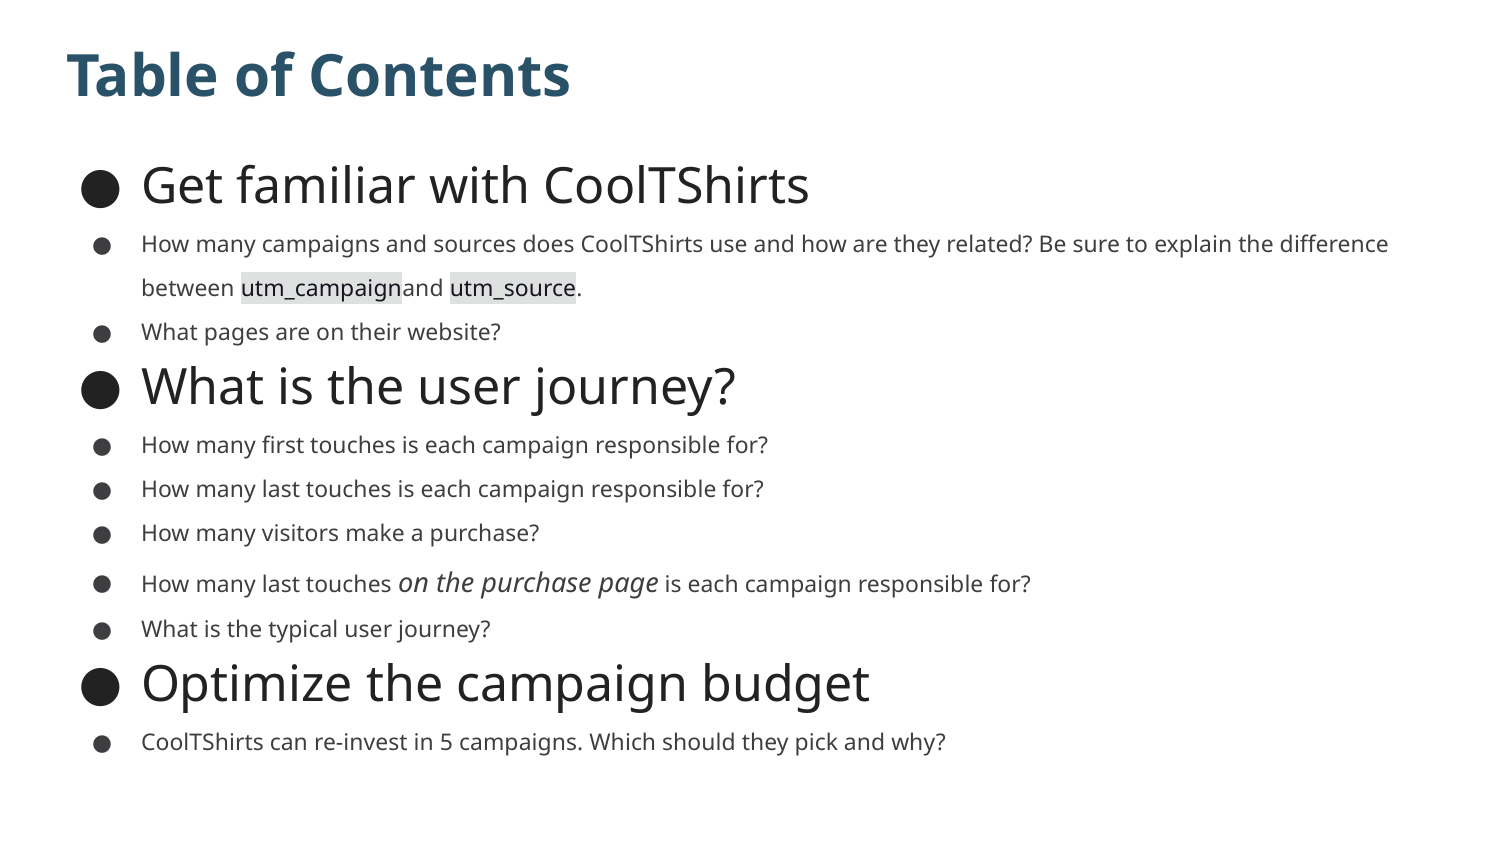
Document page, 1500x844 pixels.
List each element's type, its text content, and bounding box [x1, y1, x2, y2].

title Table of Contents [51, 23, 1449, 117]
text_box Get familiar with CoolTShirts How many campaigns and sources does CoolTShirts use and how are they related? Be sure to explain the difference between utm_campaignand utm_source. What pages are on their website? What is the user journey? How many first touches is each campaign responsible for? How many last touches is each campaign responsible for? How many visitors make a purchase? How many last touches on the purchase page is each campaign responsible for? What is the typical user journey? Optimize the campaign budget CoolTShirts can re-invest in 5 campaigns. Which should they pick and why? [51, 127, 1449, 772]
